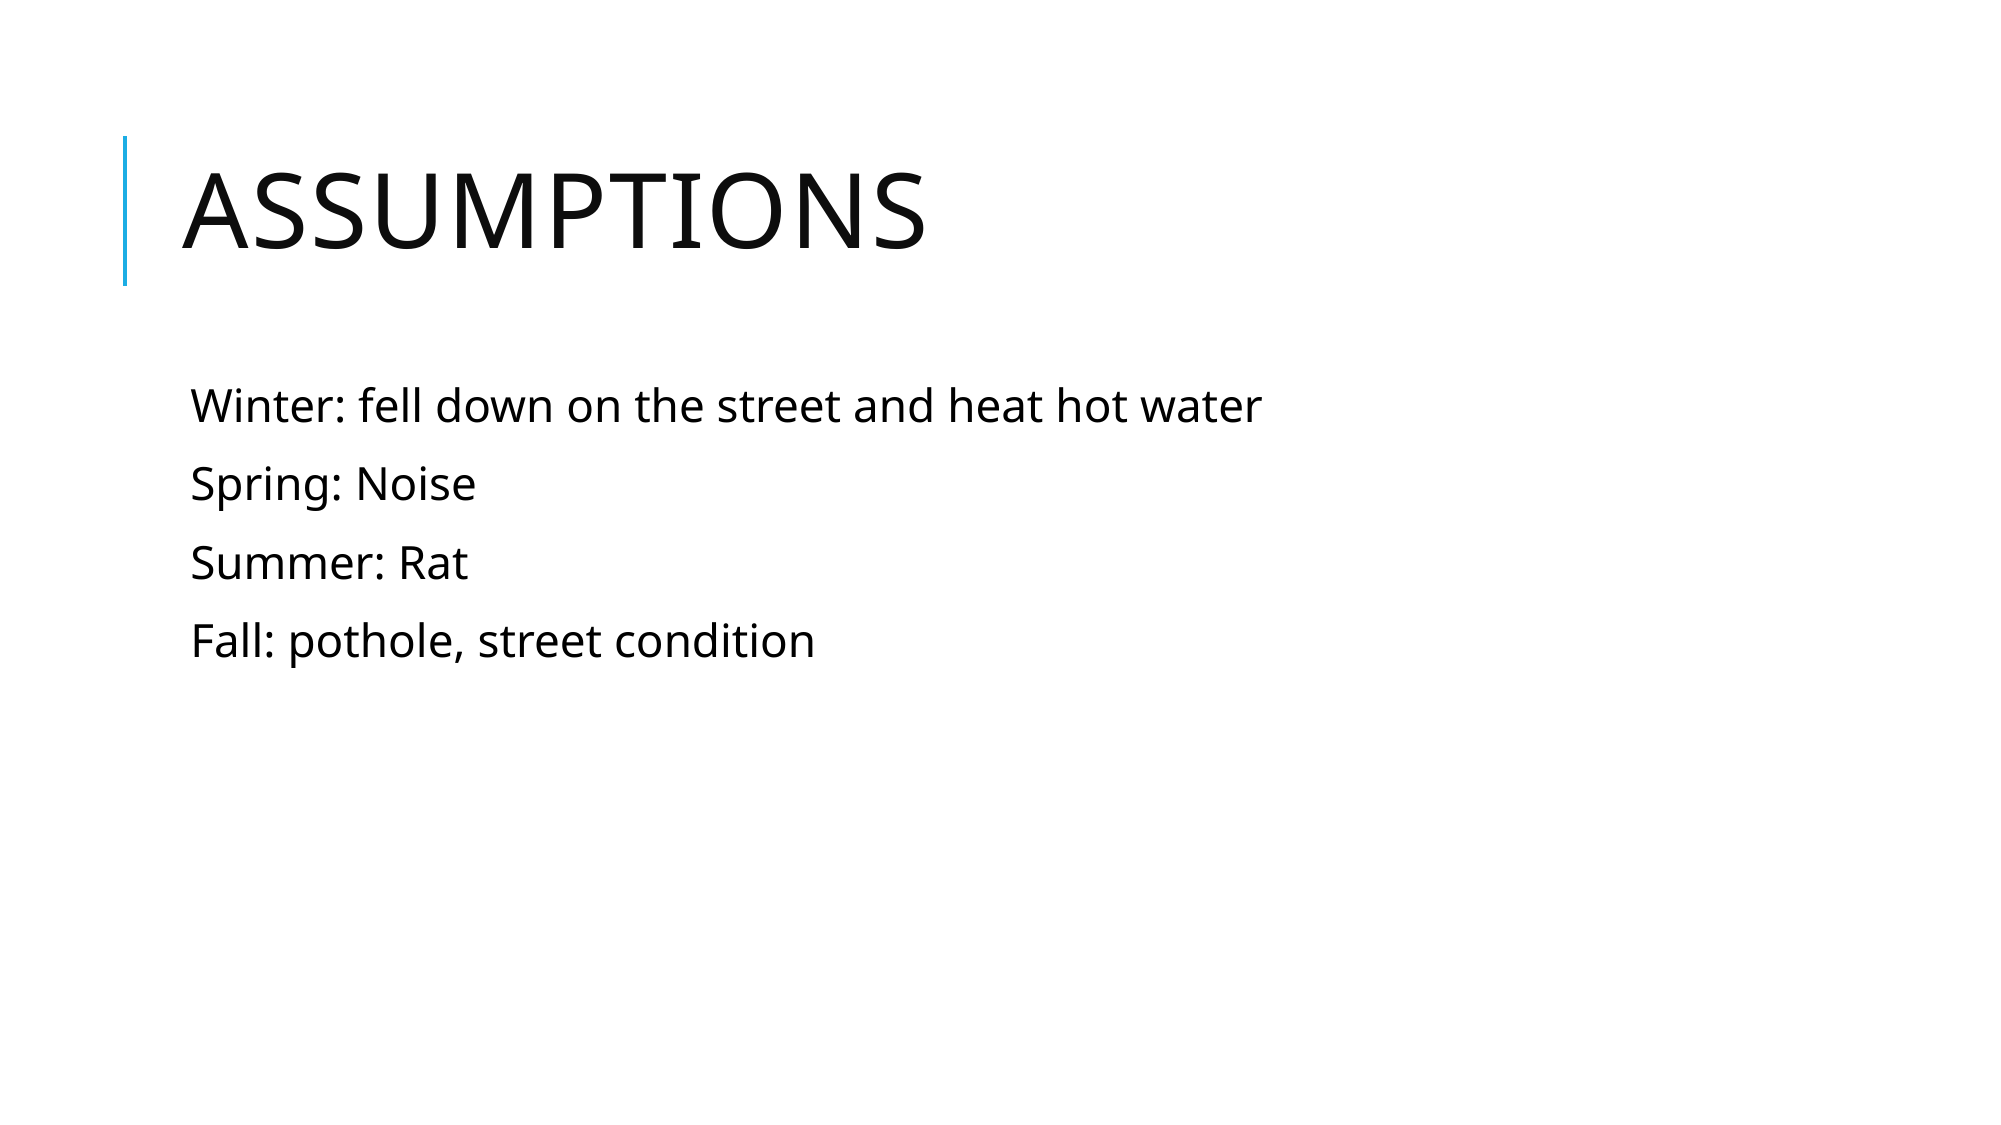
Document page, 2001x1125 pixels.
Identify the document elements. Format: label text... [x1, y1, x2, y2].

title Assumptions [168, 96, 1763, 342]
list Winter: fell down on the street and heat hot water Spring: Noise Summer: Rat Fall: pothole, street condition [168, 375, 1763, 1035]
